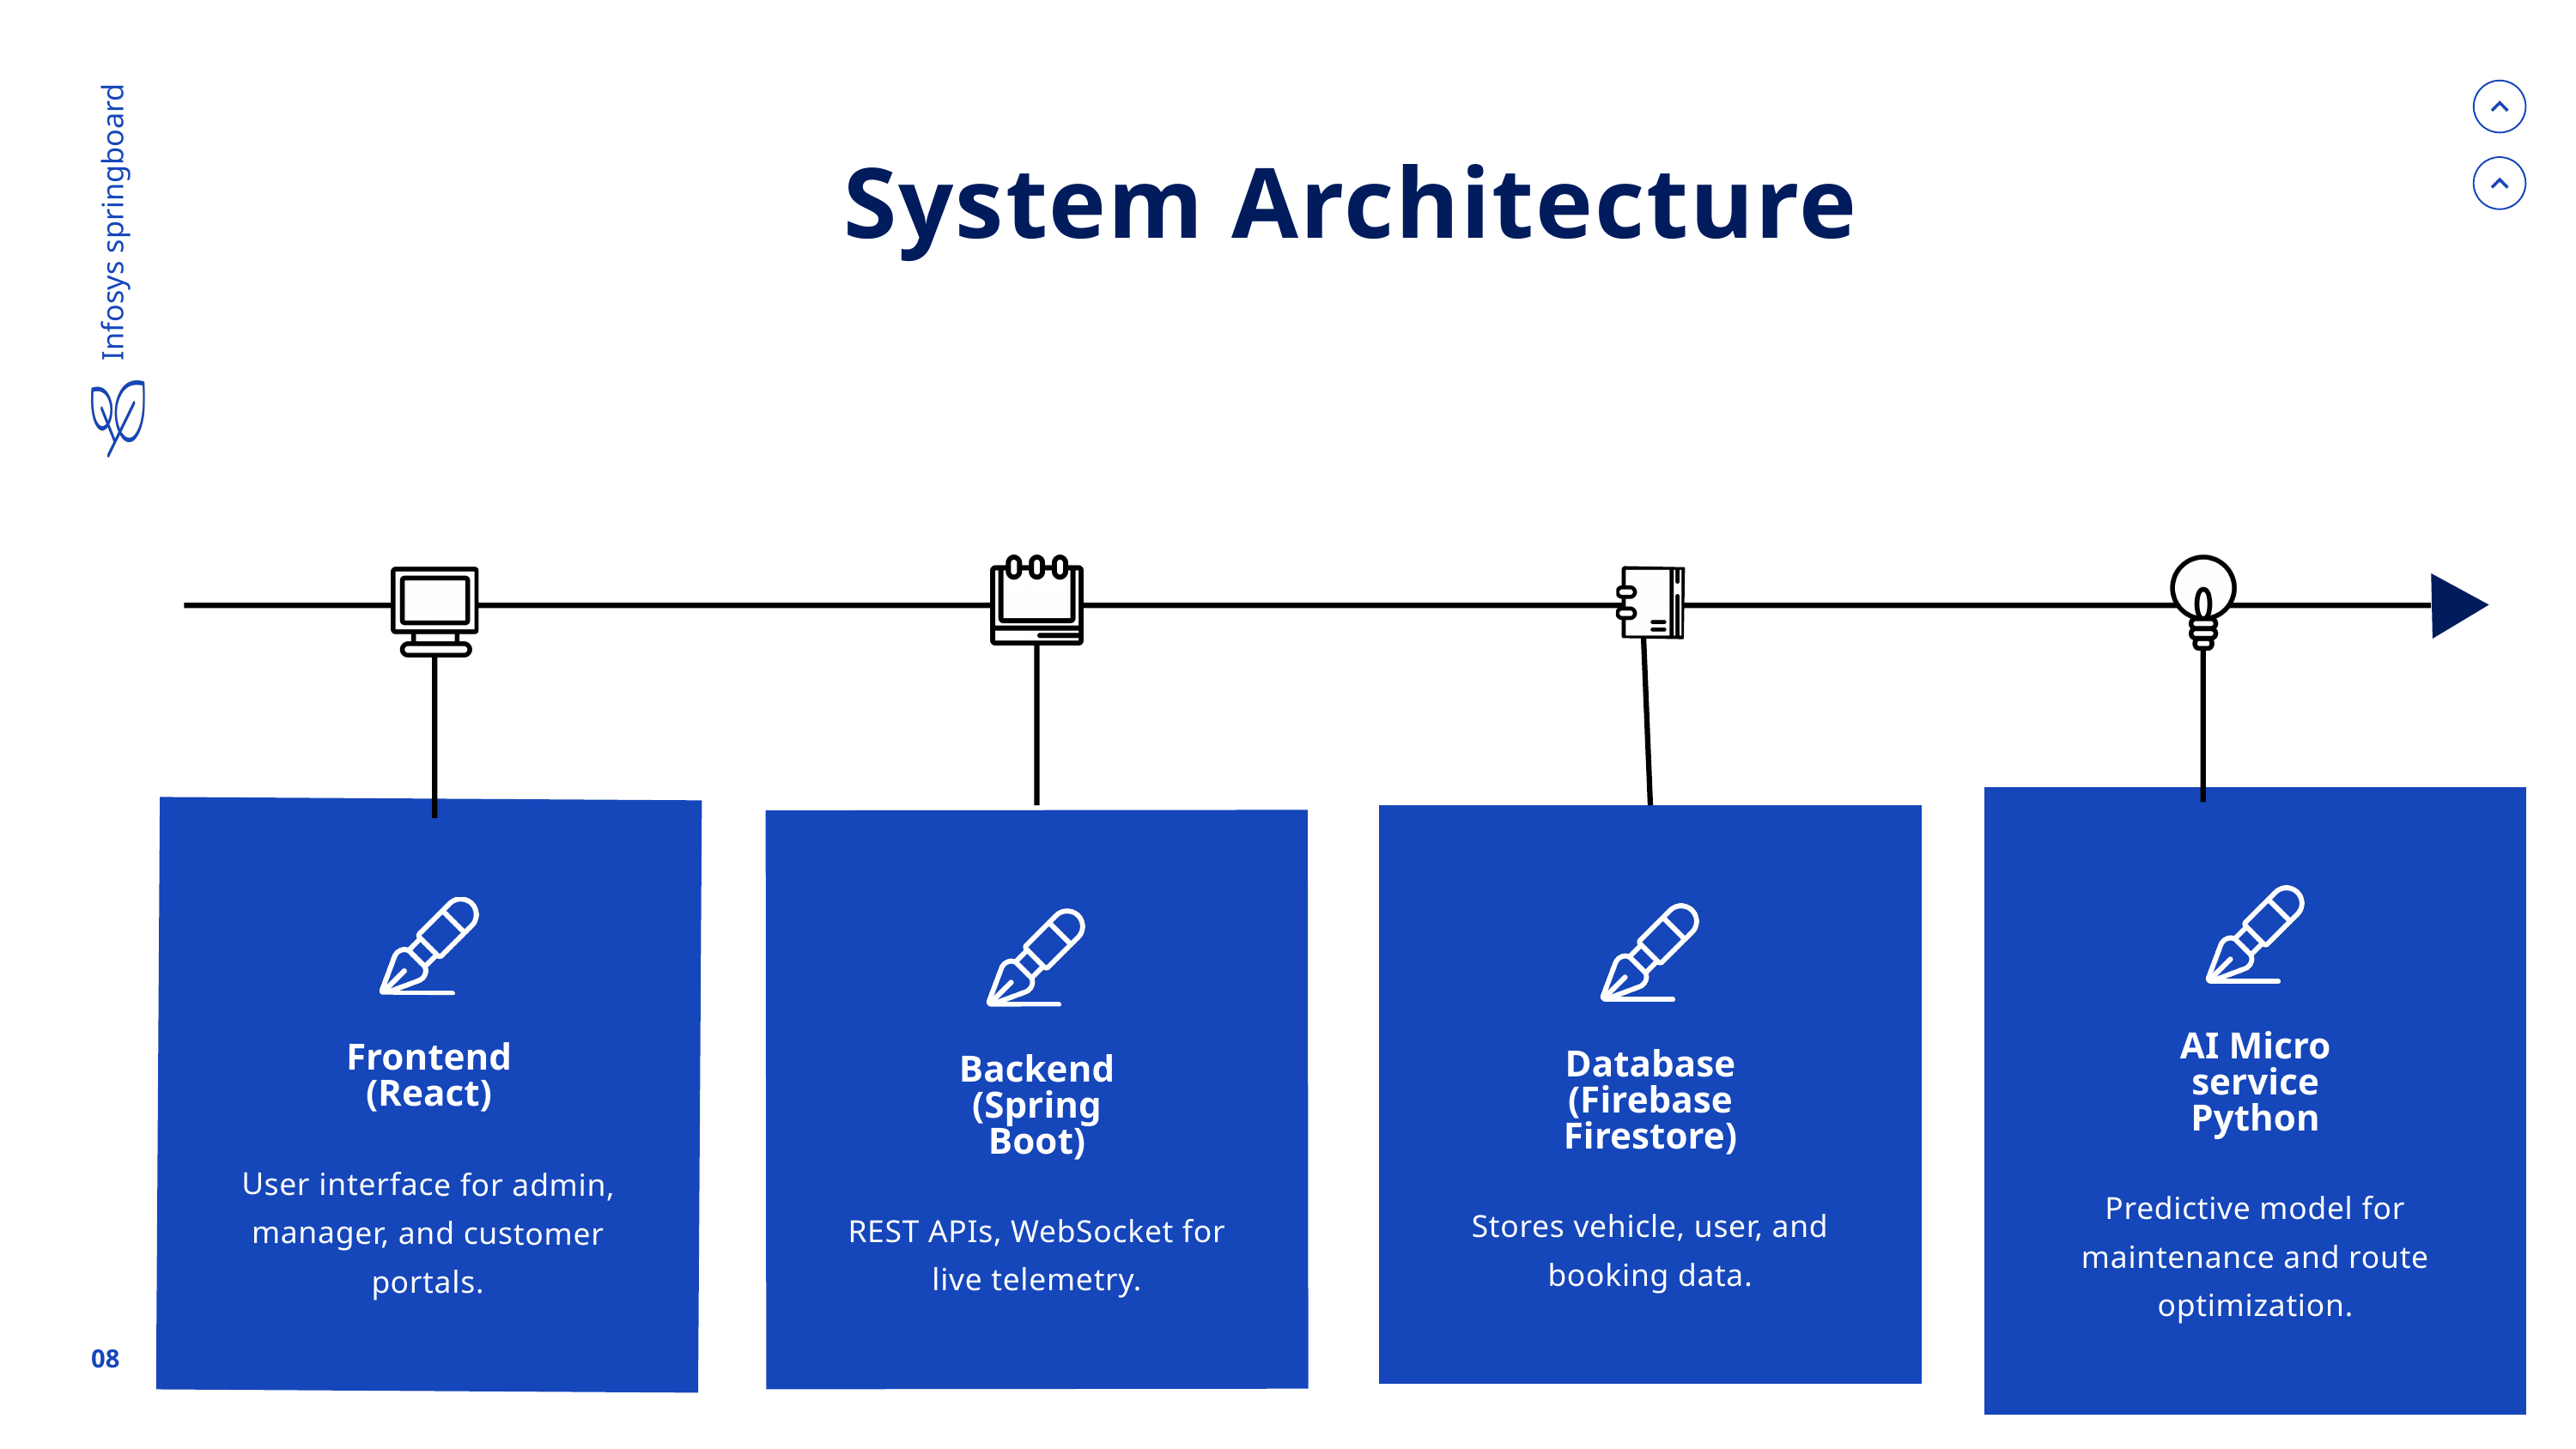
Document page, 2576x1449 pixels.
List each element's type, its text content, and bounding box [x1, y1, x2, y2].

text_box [1984, 786, 2527, 1415]
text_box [90, 42, 145, 458]
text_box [157, 798, 701, 1391]
text_box System Architecture [717, 149, 1985, 258]
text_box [2472, 155, 2527, 210]
text_box 08 [91, 1347, 153, 1373]
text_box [765, 809, 1309, 1390]
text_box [2472, 79, 2527, 134]
text_box [1615, 566, 1686, 640]
text_box [2165, 549, 2242, 651]
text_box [1379, 804, 1922, 1385]
text_box [391, 567, 479, 658]
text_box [2427, 576, 2494, 634]
text_box [990, 555, 1084, 646]
